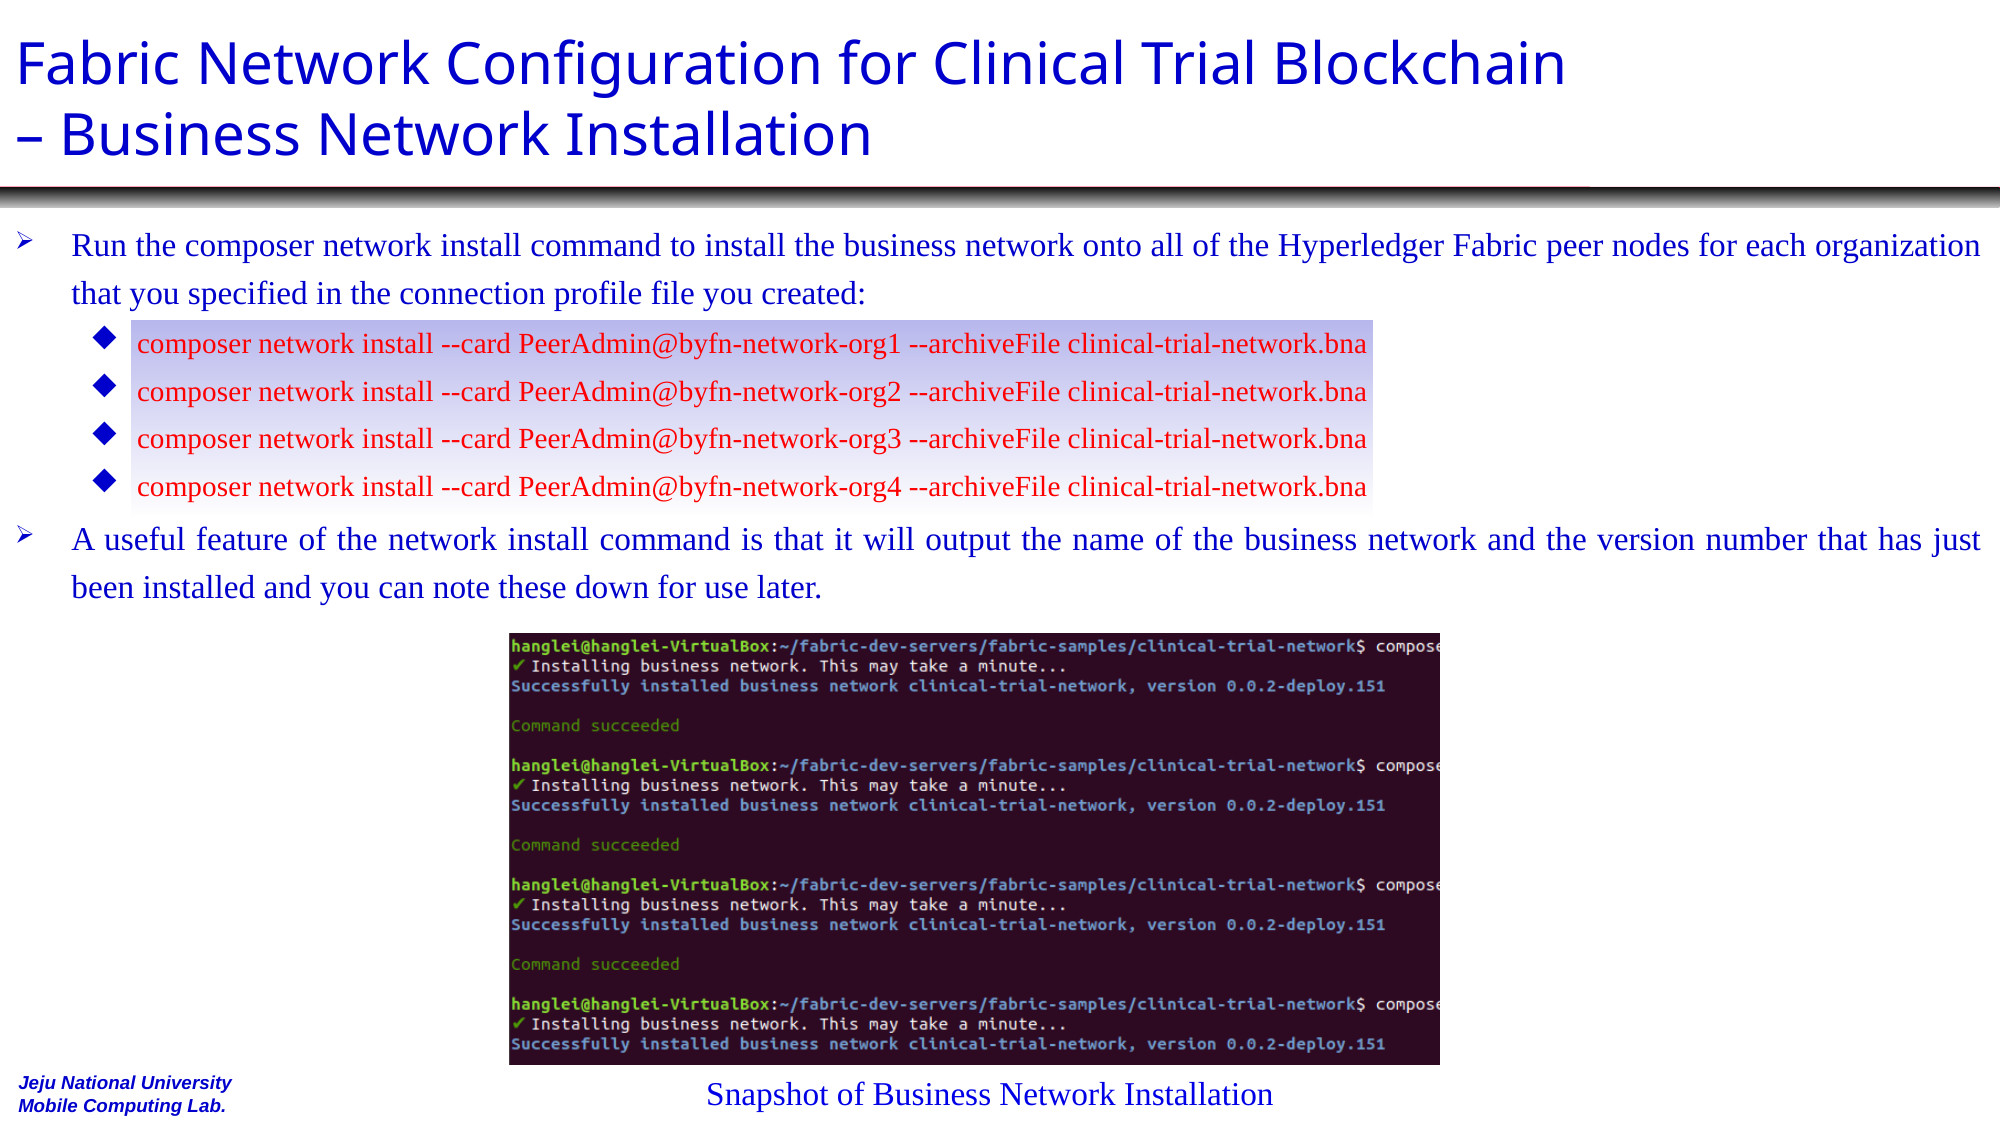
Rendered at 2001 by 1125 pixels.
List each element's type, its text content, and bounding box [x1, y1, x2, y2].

text_box Snapshot of Business Network Installation [691, 1073, 1309, 1120]
picture [509, 633, 1440, 1065]
list Run the composer network install command to install the business network onto all of the Hyperledger Fabric peer nodes for each organization that you specified in the connection profile file you created: composer network install --card PeerAdmin@byfn-network-org1 --archiveFile clinical-trial-network.bna composer network install --card PeerAdmin@byfn-network-org2 --archiveFile clinical-trial-network.bna composer network install --card PeerAdmin@byfn-network-org3 --archiveFile clinical-trial-network.bna composer network install --card PeerAdmin@byfn-network-org4 --archiveFile clinical-trial-network.bna A useful feature of the network install command is that it will output the name of the business network and the version number that has just been installed and you can note these down for use later. [0, 207, 2000, 1125]
title Fabric Network Configuration for Clinical Trial Blockchain – Business Network Installation [0, 18, 2000, 185]
